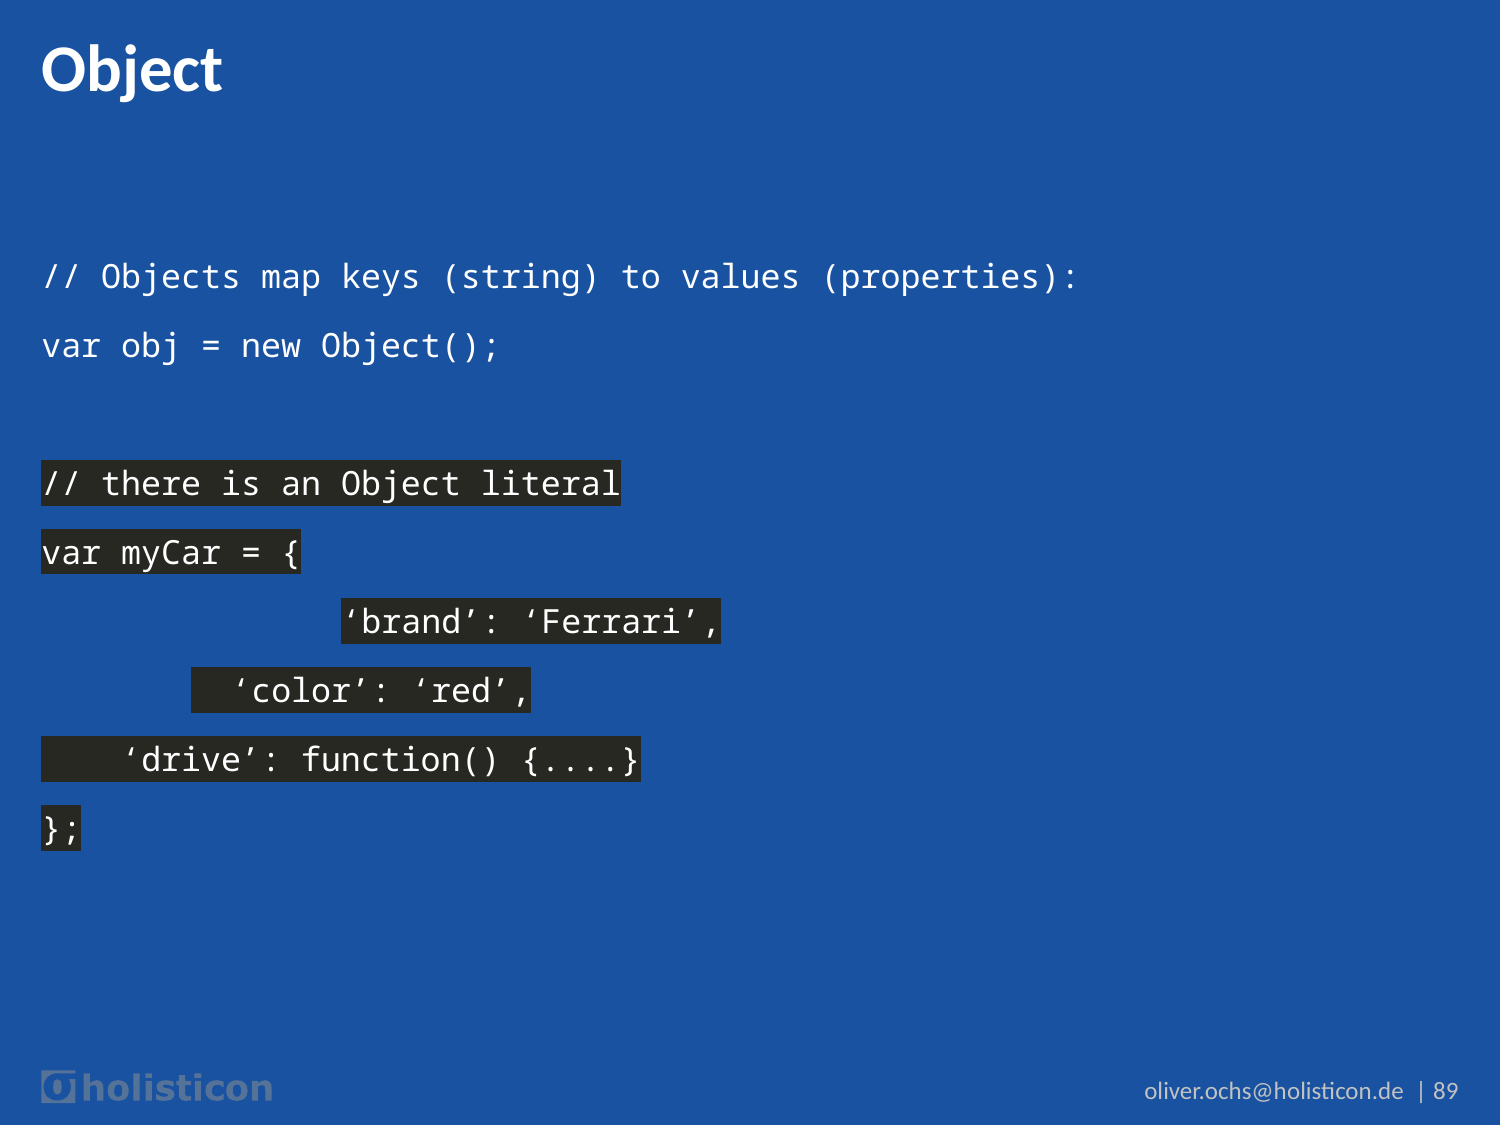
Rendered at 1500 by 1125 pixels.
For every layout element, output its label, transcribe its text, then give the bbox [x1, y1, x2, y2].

title Object [41, 24, 1436, 188]
list // Objects map keys (string) to values (properties): var obj = new Object(); // there is an Object literal var myCar = { ‘brand’: ‘Ferrari’, ‘color’: ‘red’, ‘drive’: function() {....} }; [41, 255, 1436, 973]
